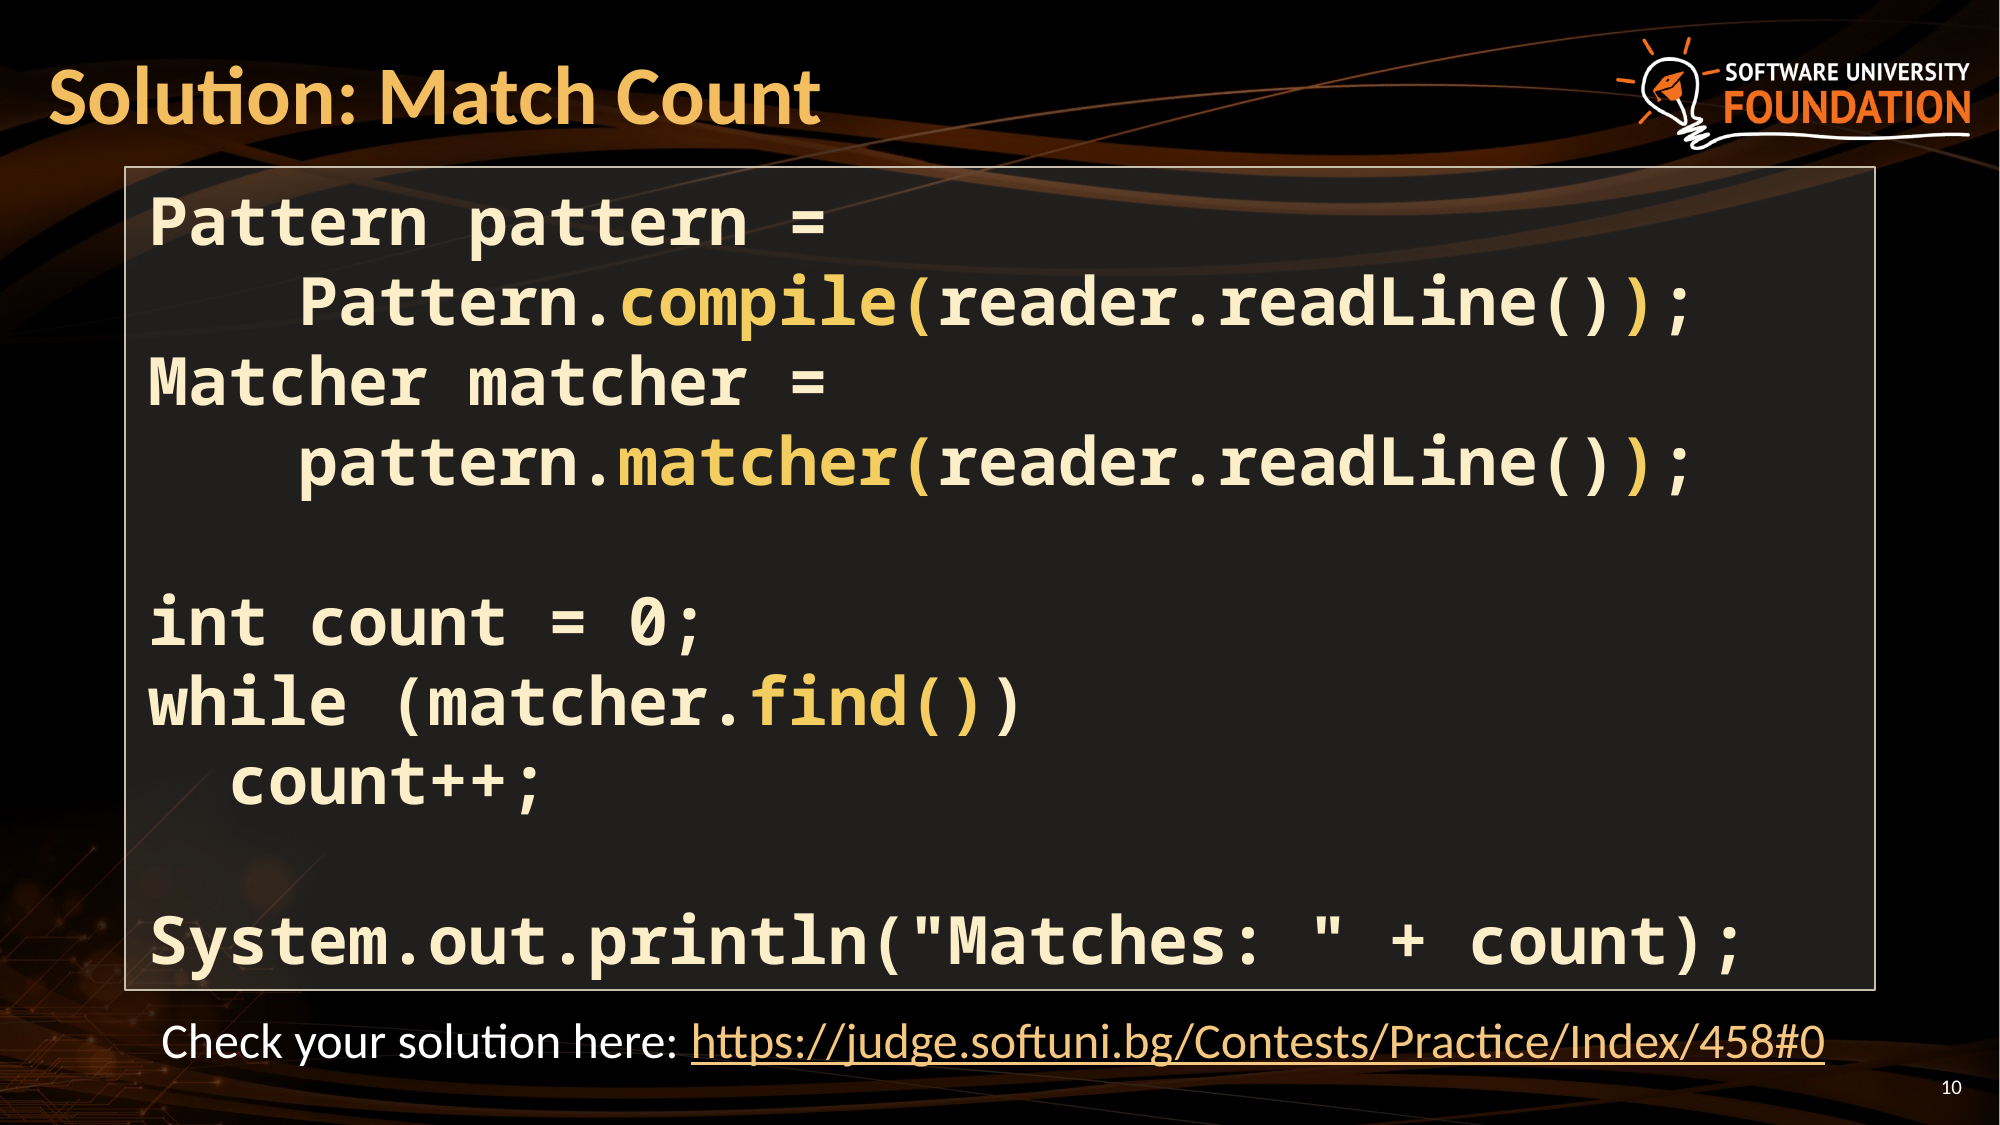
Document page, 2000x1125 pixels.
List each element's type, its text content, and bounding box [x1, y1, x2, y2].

text_box Check your solution here: https://judge.softuni.bg/Contests/Practice/Index/458#0 [124, 1000, 1863, 1076]
title Solution: Match Count [30, 6, 1602, 189]
picture [0, 0, 2000, 1125]
text_box Pattern pattern = Pattern.compile(reader.readLine()); Matcher matcher = pattern.matcher(reader.readLine()); int count = 0; while (matcher.find()) count++; System.out.println("Matches: " + count); [124, 166, 1875, 990]
slide_number 10 [1897, 1070, 1968, 1103]
